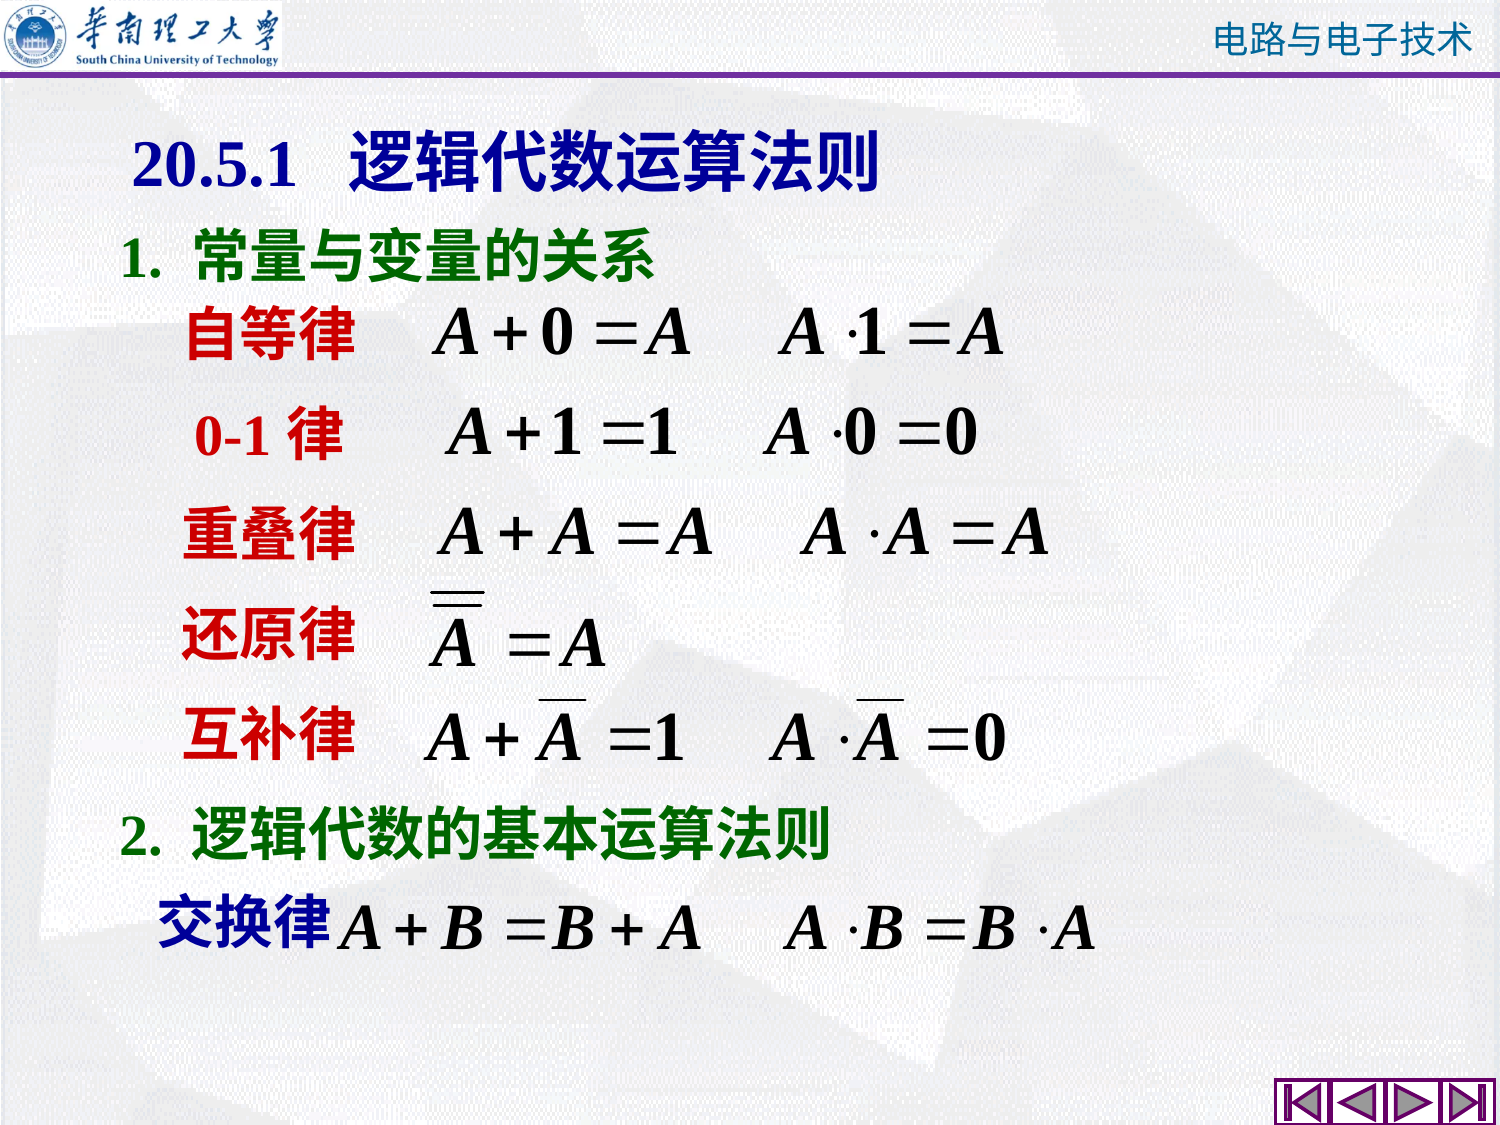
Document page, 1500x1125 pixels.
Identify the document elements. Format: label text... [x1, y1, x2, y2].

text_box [166, 577, 705, 683]
text_box 2. 逻辑代数的基本运算法则 [104, 789, 880, 890]
picture [1, 78, 1500, 1125]
text_box 20.5.1 逻辑代数运算法则 [116, 111, 930, 200]
picture [1, 0, 1500, 72]
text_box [166, 489, 1059, 581]
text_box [166, 289, 1015, 381]
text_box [179, 389, 988, 481]
subtitle 1. 常量与变量的关系 [104, 211, 718, 287]
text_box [141, 877, 1105, 975]
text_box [166, 683, 1018, 787]
